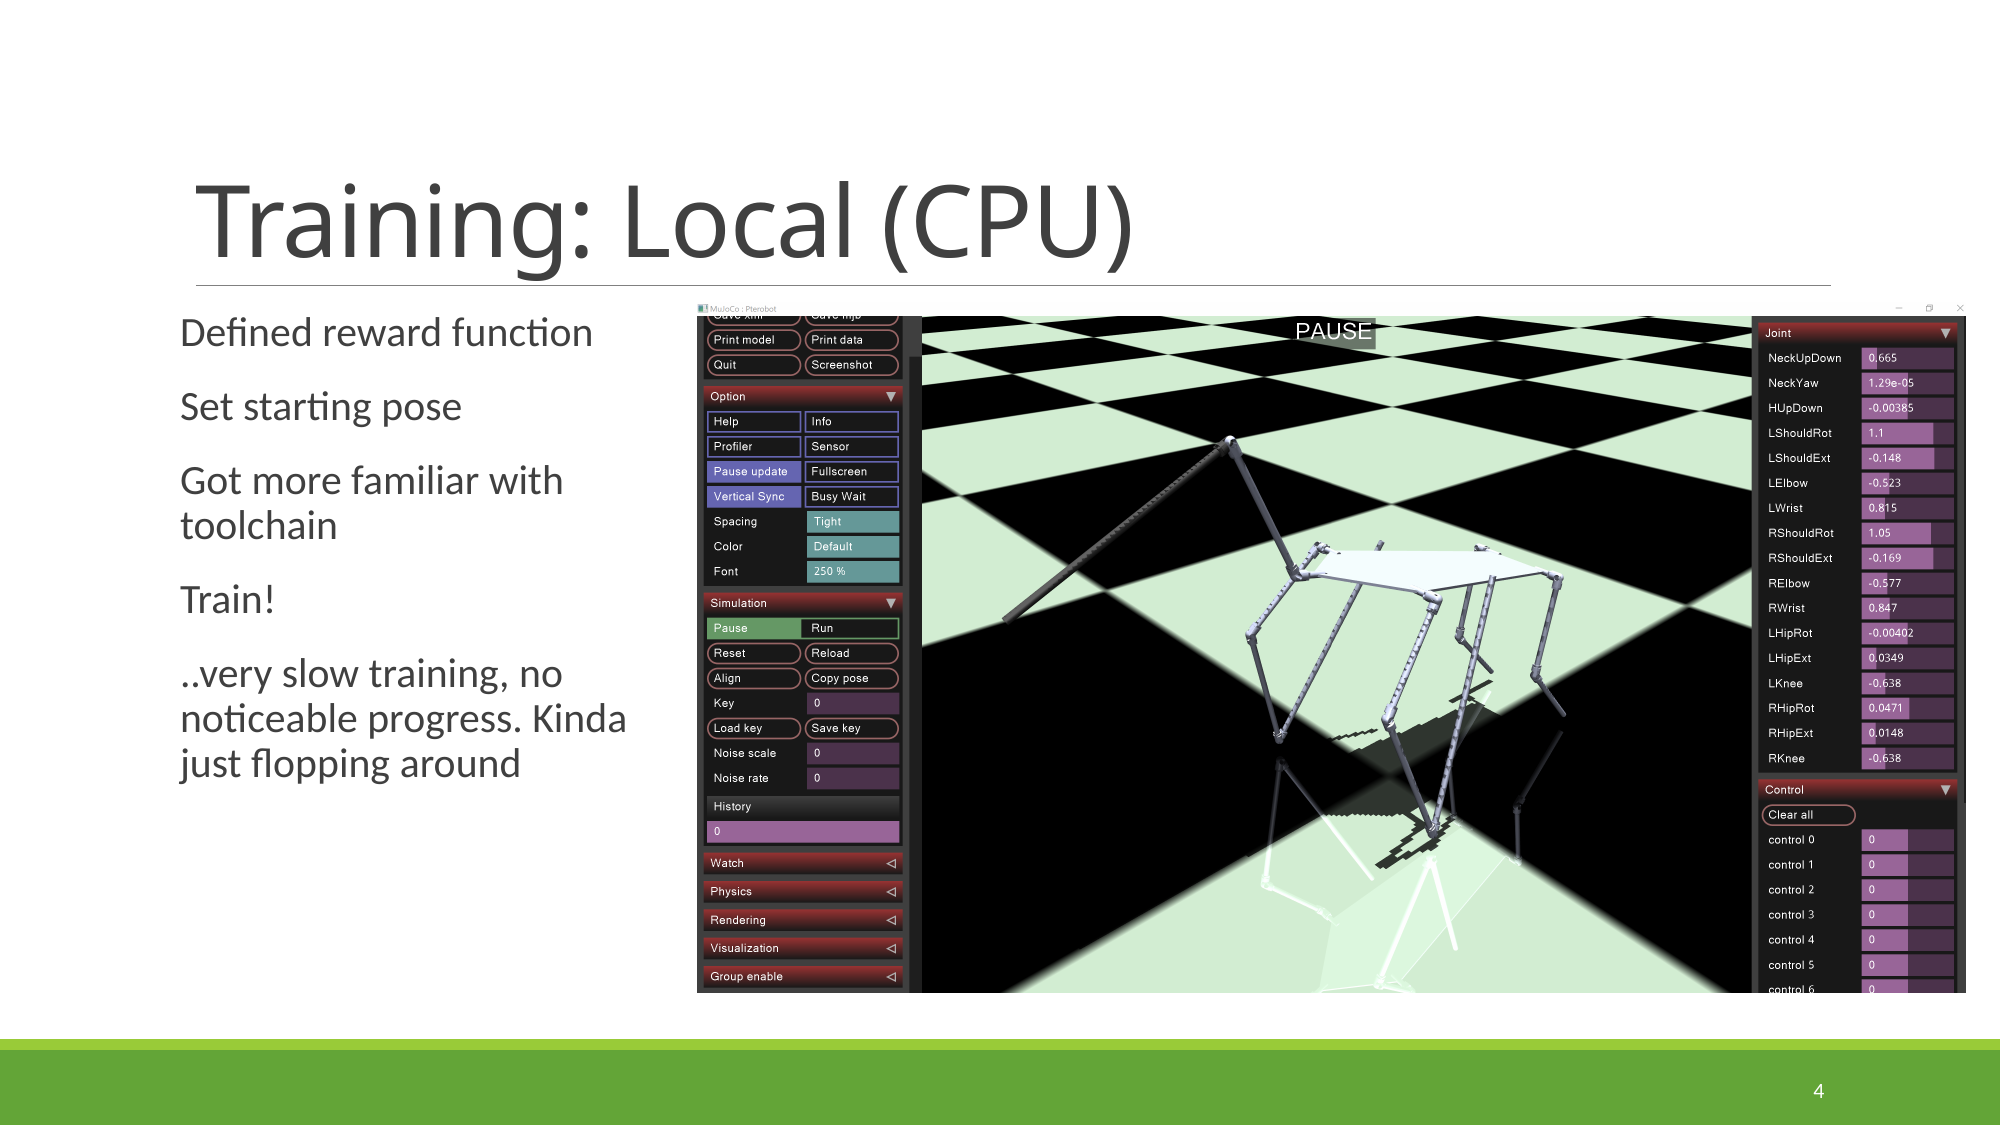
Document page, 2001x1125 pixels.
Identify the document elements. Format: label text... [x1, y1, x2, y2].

picture [697, 302, 1967, 993]
title Training: Local (CPU) [180, 47, 1548, 285]
list Defined reward function Set starting pose Got more familiar with toolchain Train! ..very slow training, no noticeable progress. Kinda just flopping around [180, 302, 675, 963]
slide_number 4 [1624, 1059, 1840, 1120]
